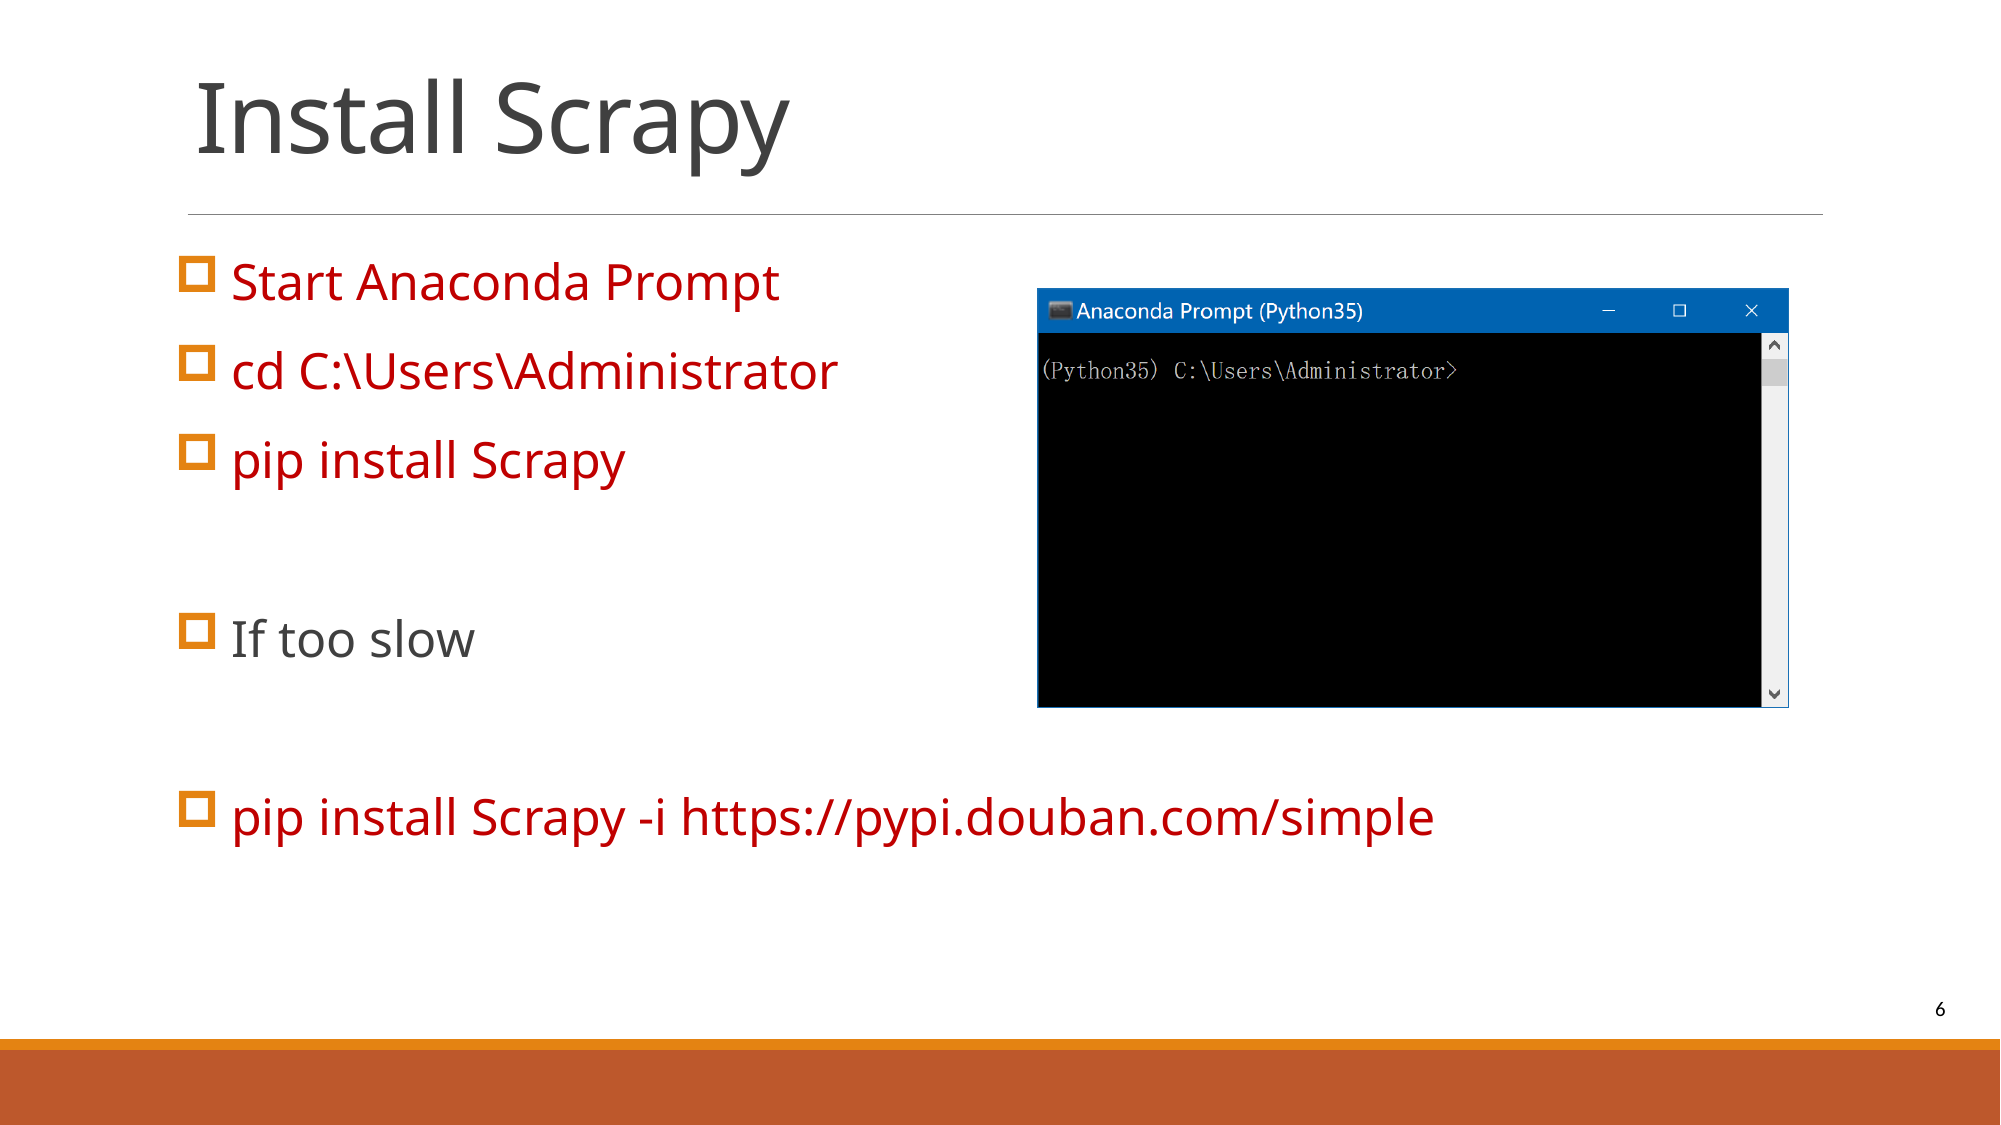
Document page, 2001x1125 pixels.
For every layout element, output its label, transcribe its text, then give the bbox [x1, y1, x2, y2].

list Start Anaconda Prompt cd C:\Users\Administrator pip install Scrapy If too slow pip install Scrapy -i https://pypi.douban.com/simple [174, 243, 1825, 1022]
picture [1037, 287, 1789, 708]
title Install Scrapy [180, 47, 1830, 181]
